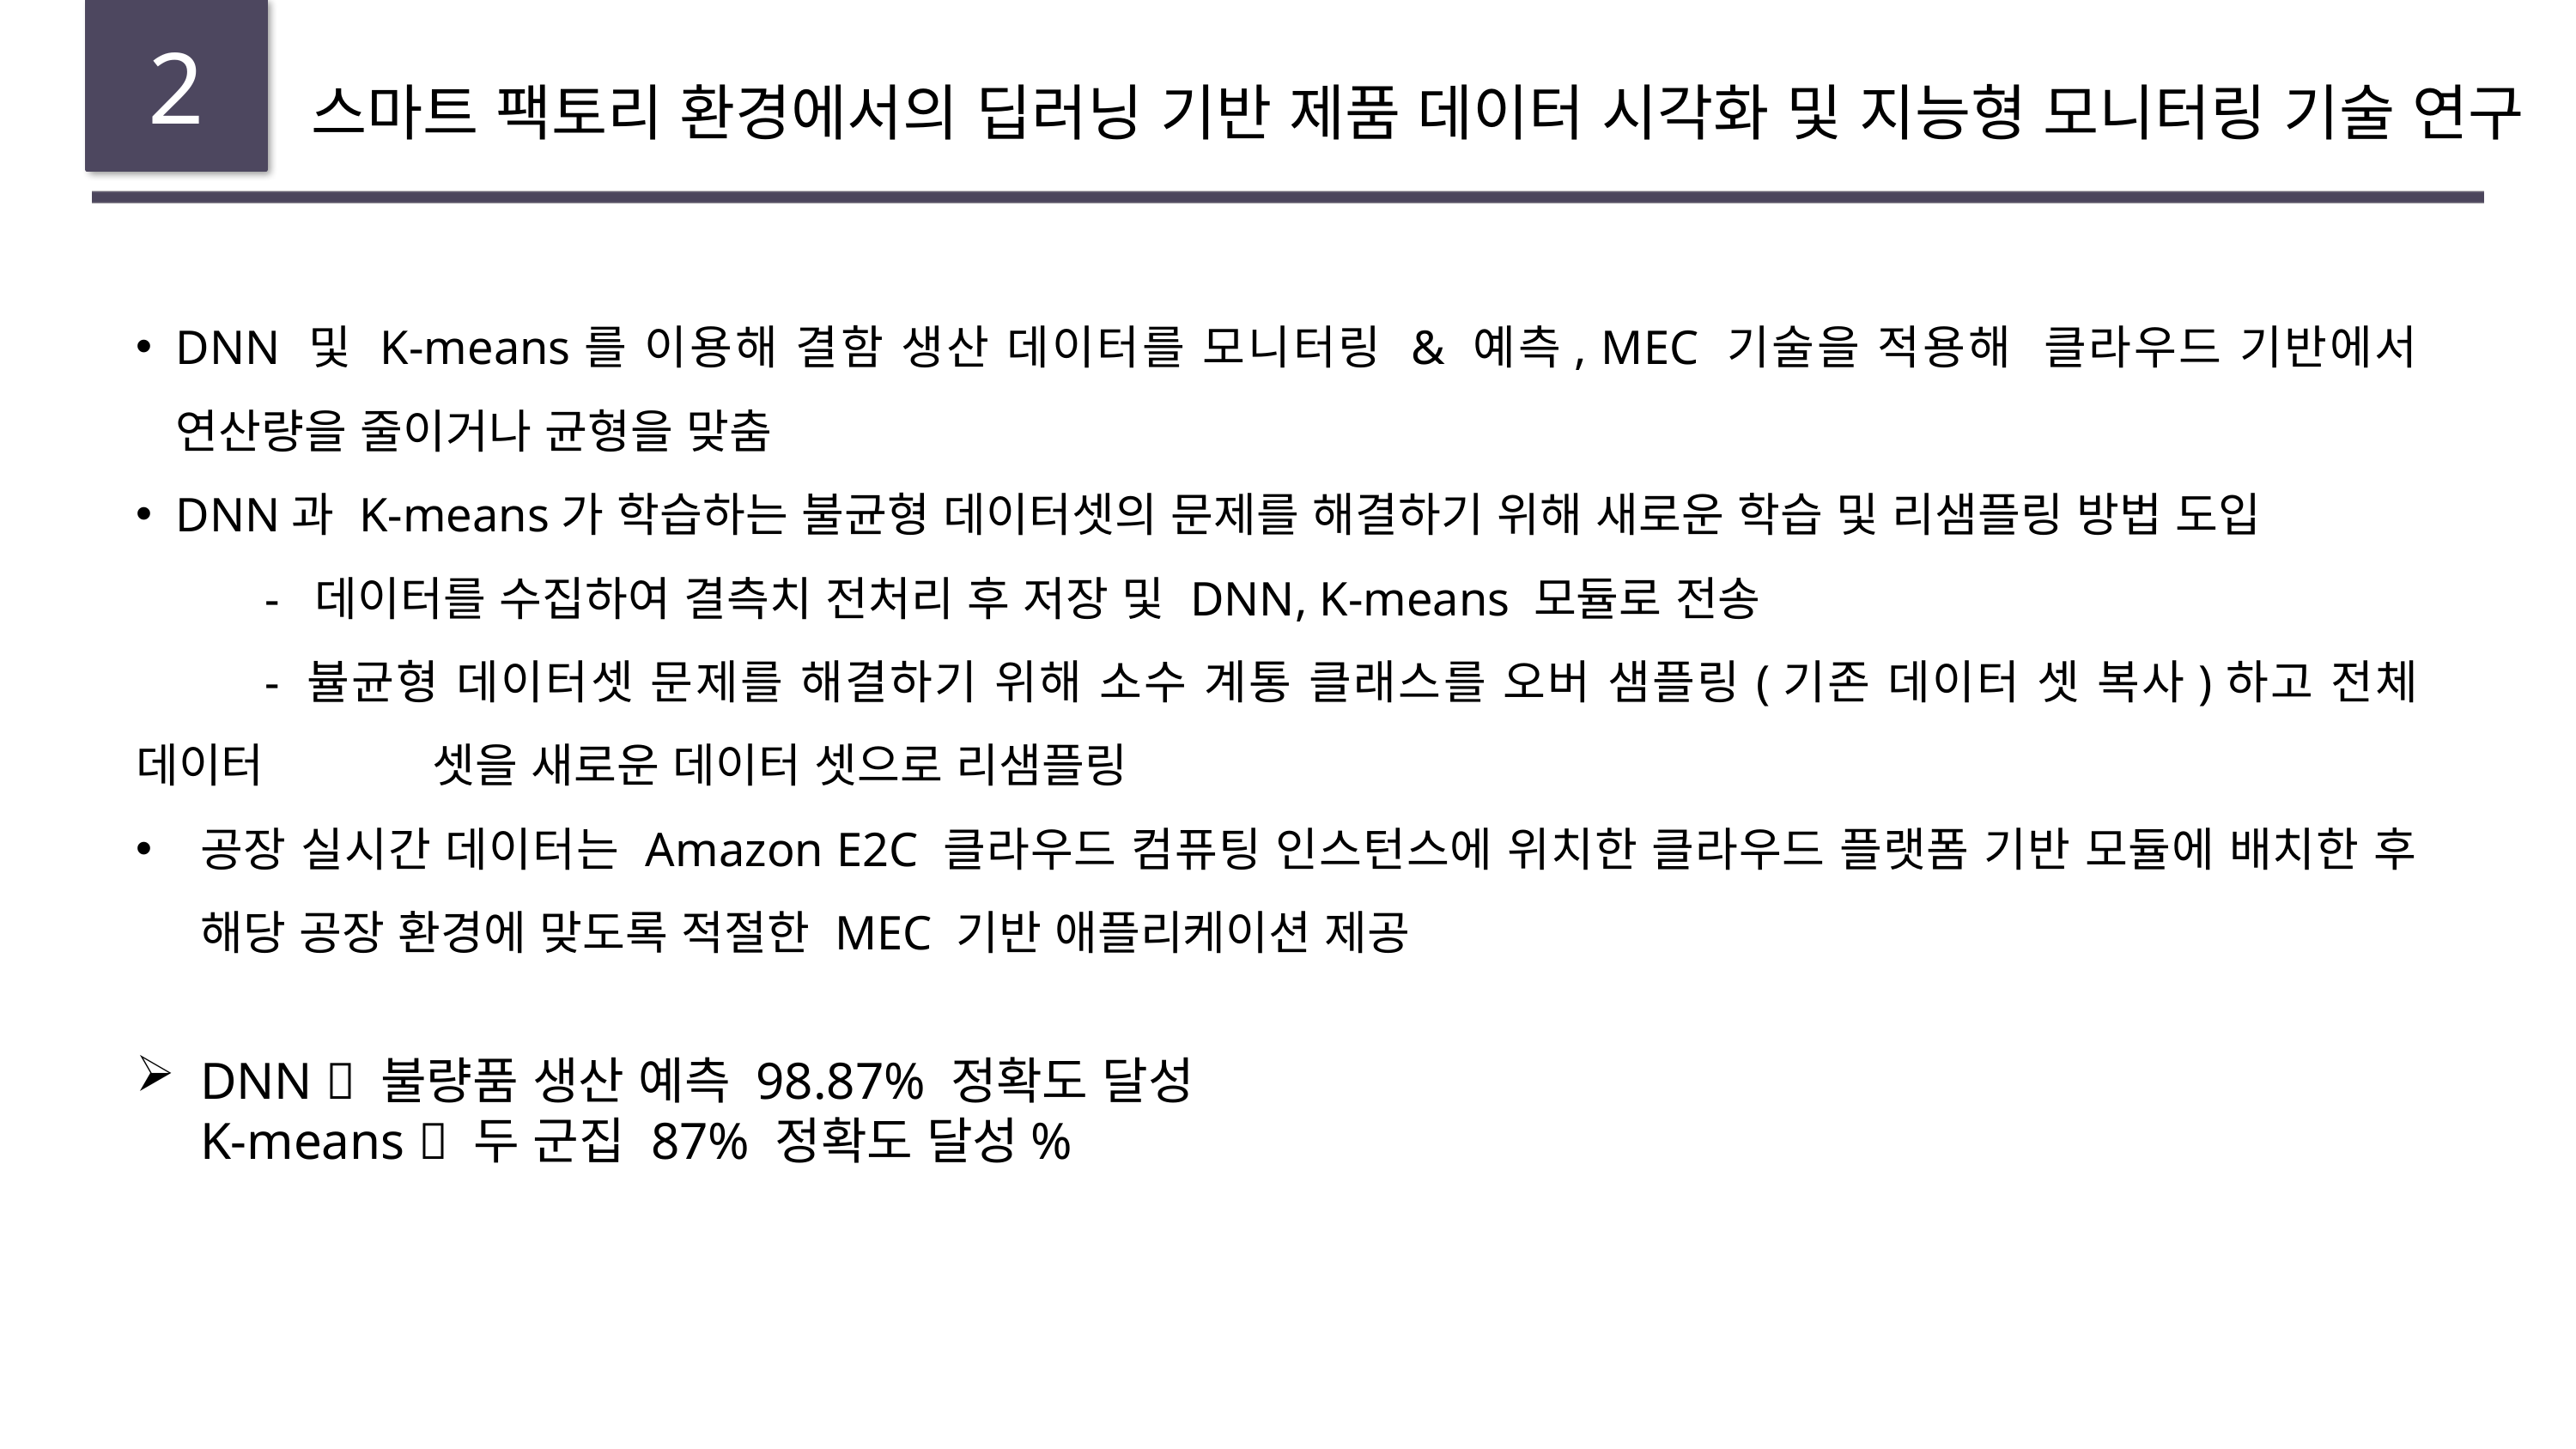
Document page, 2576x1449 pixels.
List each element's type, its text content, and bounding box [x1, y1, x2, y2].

picture [92, 173, 2484, 221]
text_box DNN 및 K-means를 이용해 결함 생산 데이터를 모니터링 & 예측, MEC 기술을 적용해 클라우드 기반에서 연산량을 줄이거나 균형을 맞춤 DNN과 K-means가 학습하는 불균형 데이터셋의 문제를 해결하기 위해 새로운 학습 및 리샘플링 방법 도입 - 데이터를 수집하여 결측치 전처리 후 저장 및 DNN, K-means 모듈로 전송 - 뷸균형 데이터셋 문제를 해결하기 위해 소수 계통 클래스를 오버 샘플링(기존 데이터 셋 복사)하고 전체 데이터 셋을 새로운 데이터 셋으로 리샘플링 공장 실시간 데이터는 Amazon E2C 클라우드 컴퓨팅 인스턴스에 위치한 클라우드 플랫폼 기반 모듈에 배치한 후 해당 공장 환경에 맞도록 적절한 MEC 기반 애플리케이션 제공 DNN  불량품 생산 예측 98.87% 정확도 달성 K-means  두 군집 87% 정확도 달성% [123, 283, 2432, 1176]
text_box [87, 0, 2552, 170]
